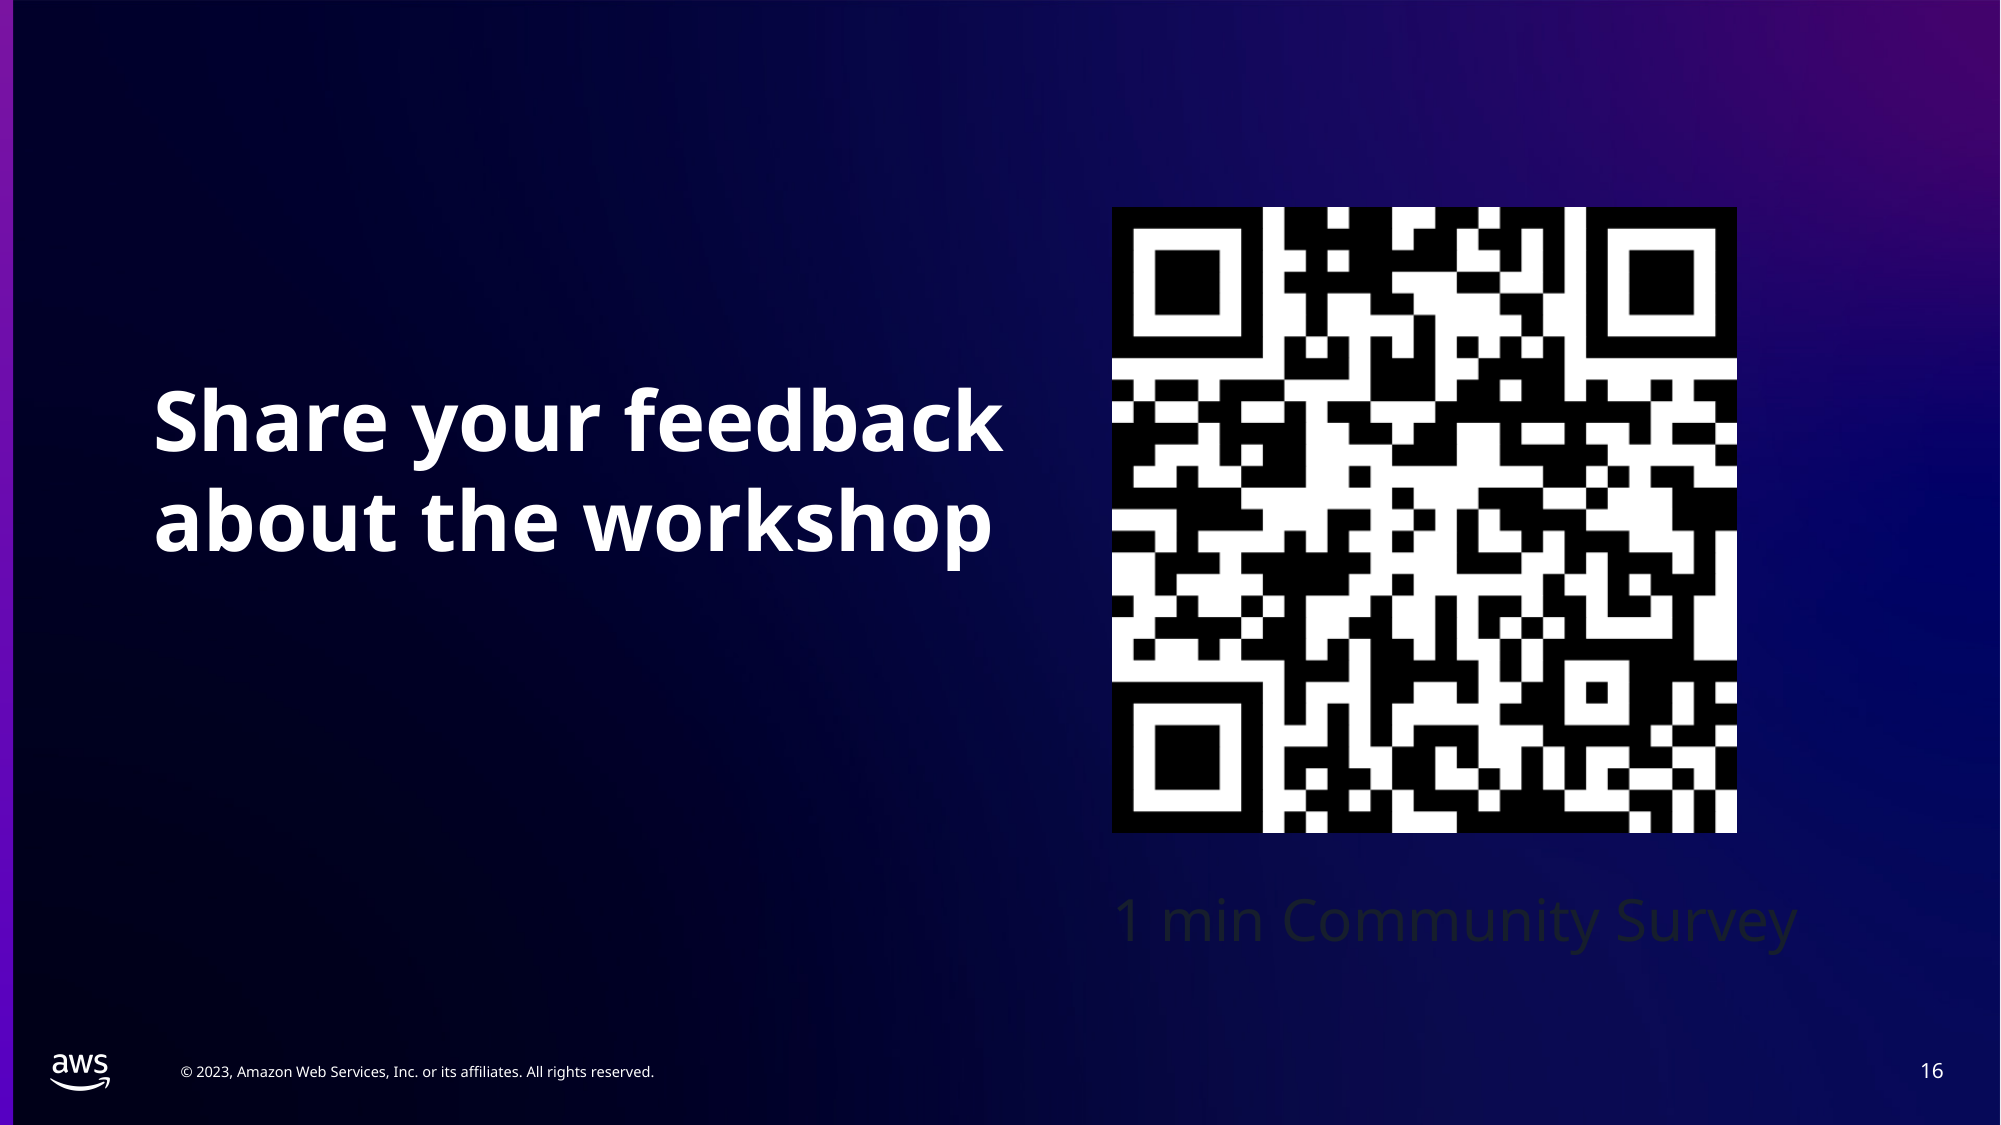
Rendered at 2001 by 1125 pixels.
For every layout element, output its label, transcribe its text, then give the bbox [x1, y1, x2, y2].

picture [13, 0, 2001, 1125]
text_box Share your feedback about the workshop [138, 360, 1053, 576]
text_box 1 min Community Survey [1112, 884, 1926, 1009]
slide_number 16 [1493, 1041, 1944, 1102]
